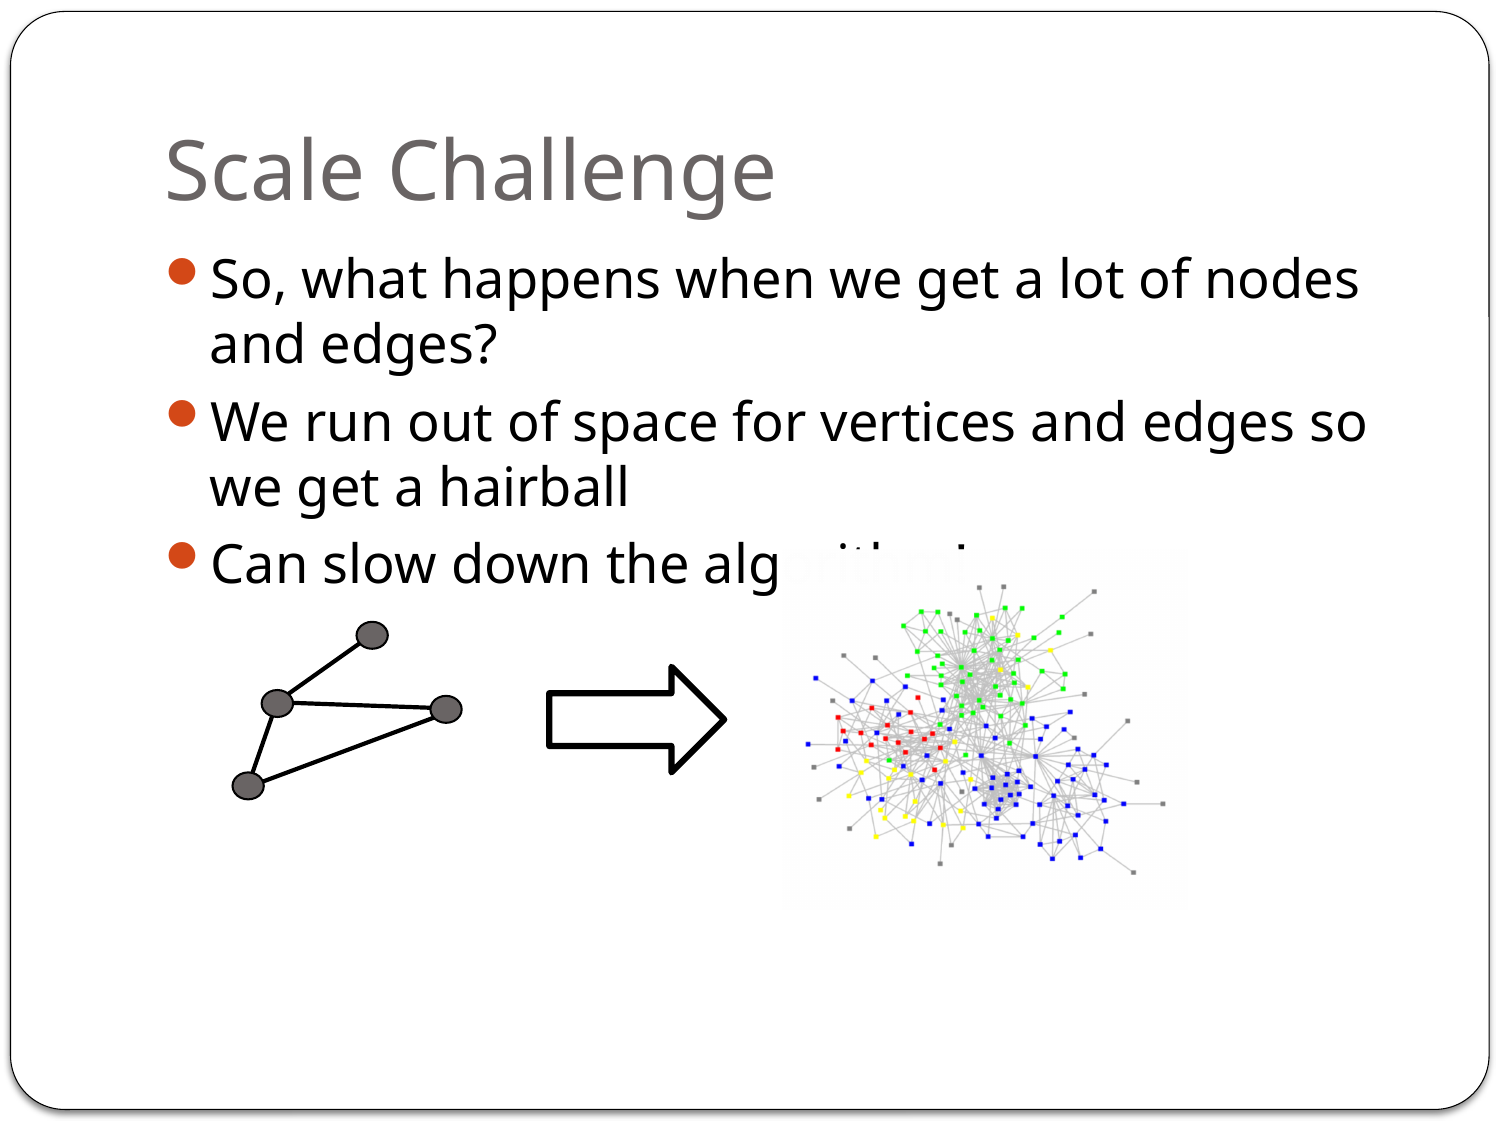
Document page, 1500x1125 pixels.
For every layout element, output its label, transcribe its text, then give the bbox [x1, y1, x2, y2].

text_box [548, 665, 725, 774]
list So, what happens when we get a lot of nodes and edges? We run out of space for vertices and edges so we get a hairball Can slow down the algorithm! [150, 237, 1425, 988]
title Scale Challenge [150, 45, 1425, 233]
picture [783, 527, 1188, 933]
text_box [232, 621, 462, 800]
